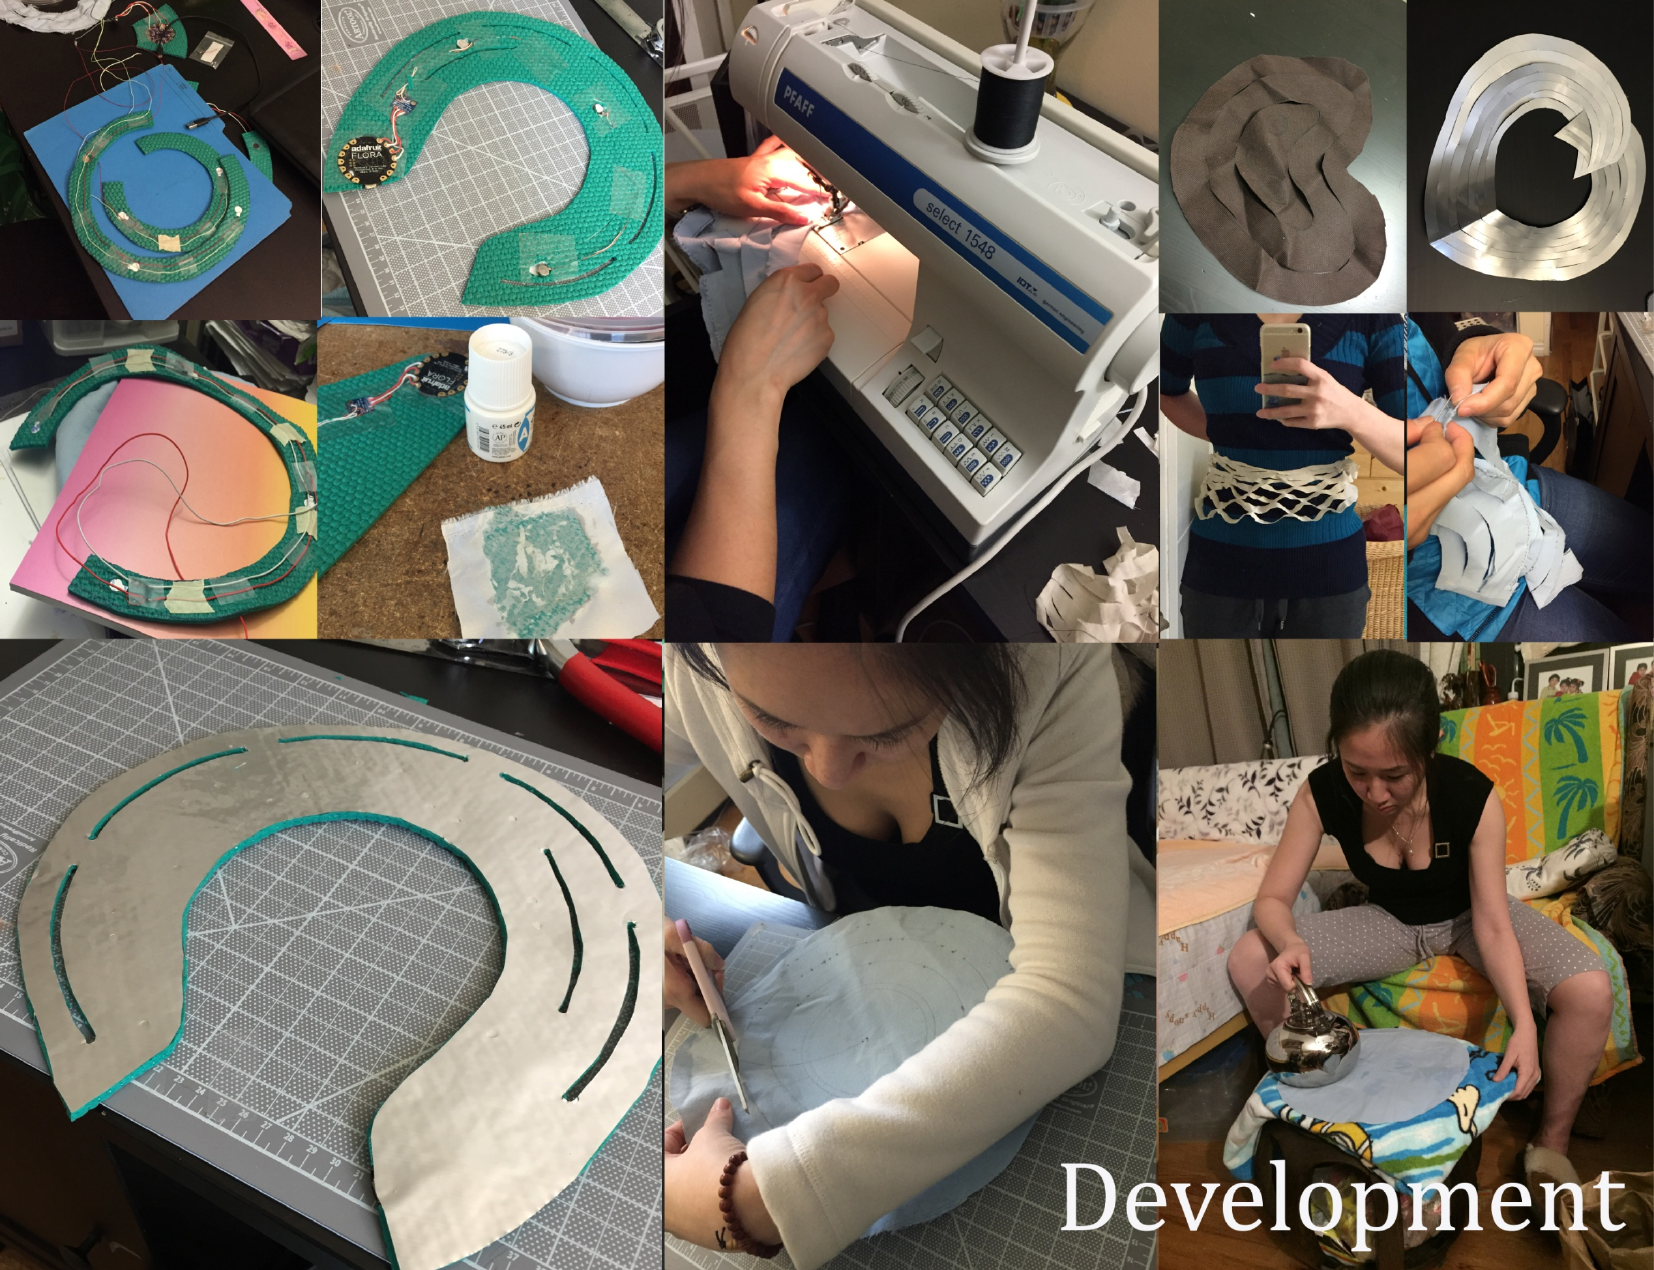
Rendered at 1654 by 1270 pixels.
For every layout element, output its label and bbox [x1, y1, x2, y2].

list [0, 0, 1654, 1270]
